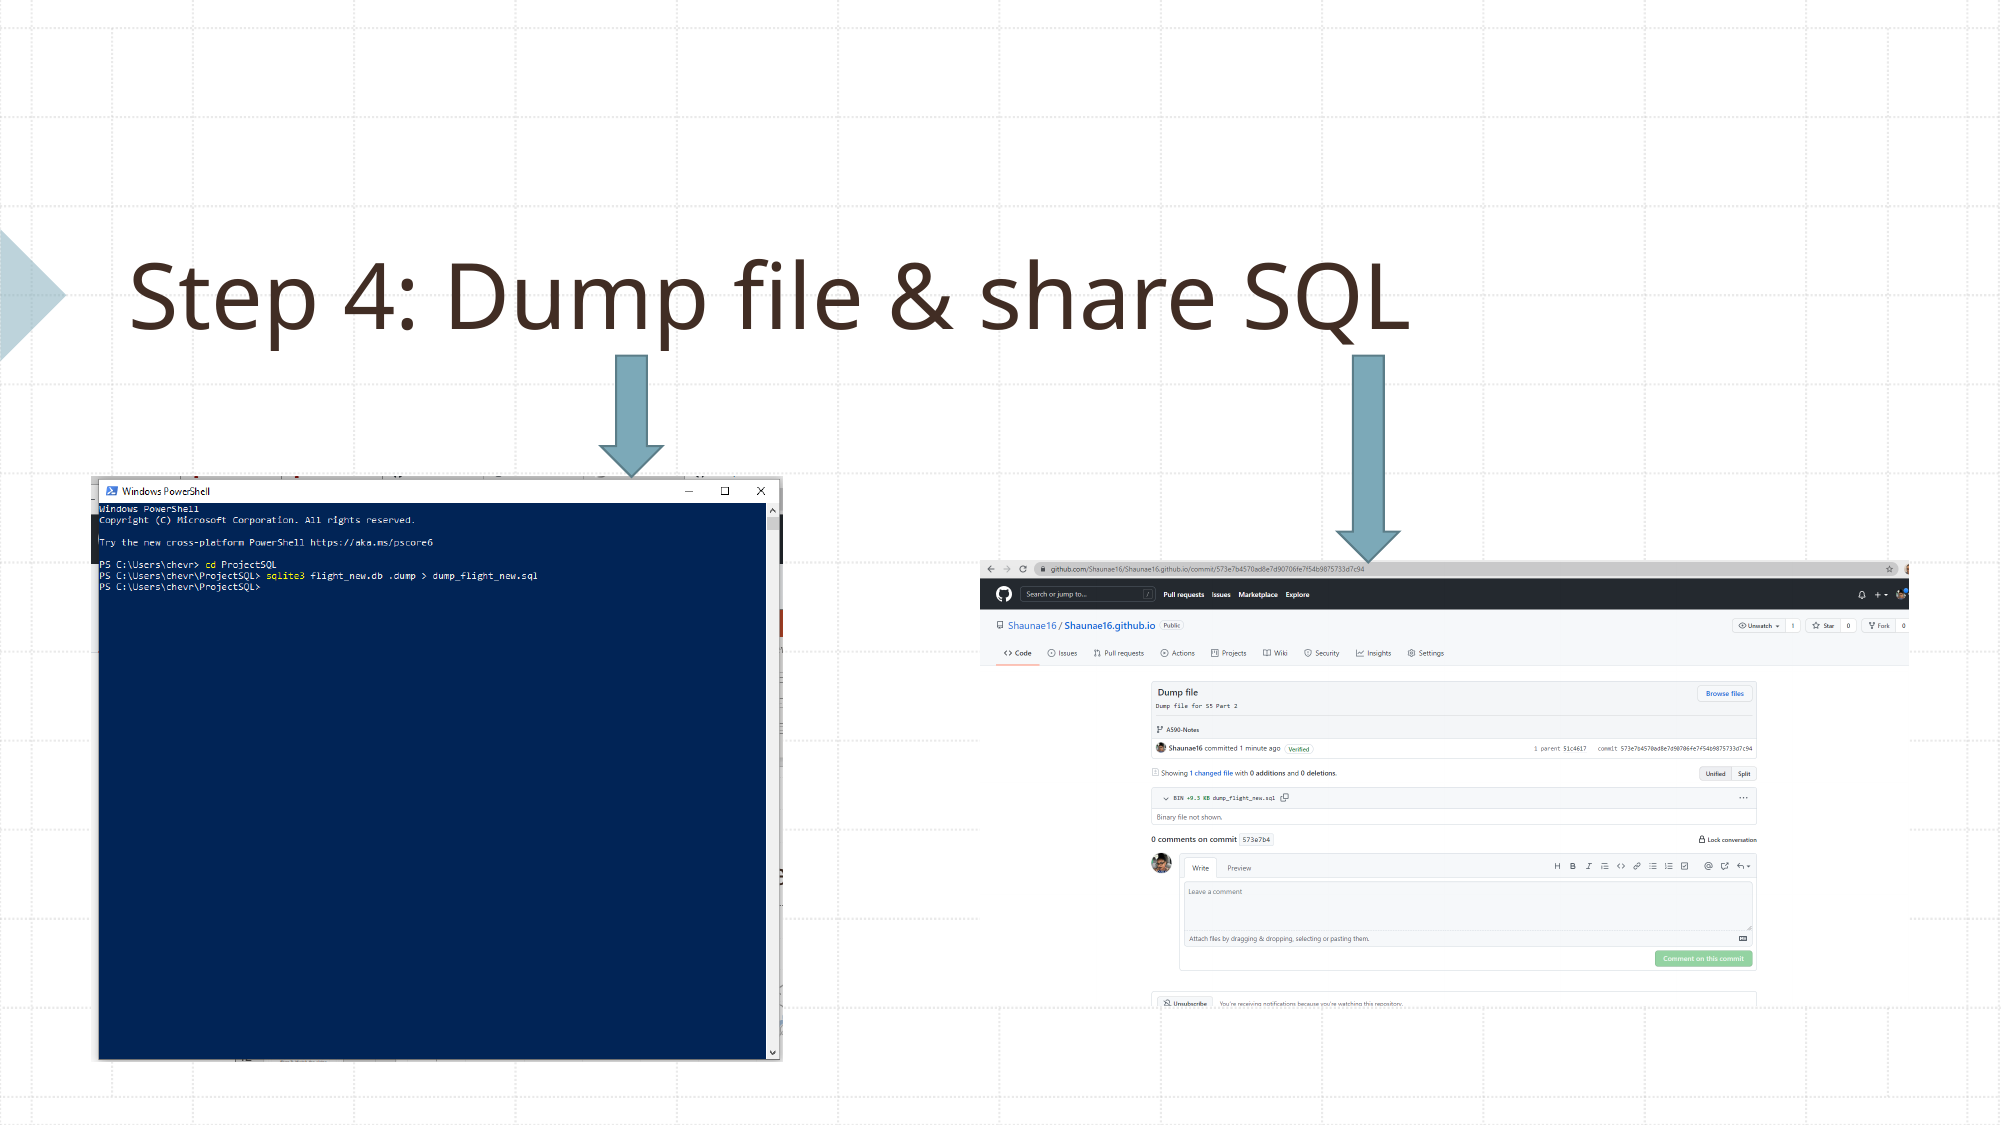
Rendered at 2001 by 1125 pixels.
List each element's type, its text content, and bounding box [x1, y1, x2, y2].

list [91, 476, 783, 1062]
title Step 4: Dump file & share SQL [113, 119, 1808, 356]
picture [979, 560, 1909, 1006]
text_box [1334, 354, 1402, 560]
text_box [598, 354, 665, 476]
